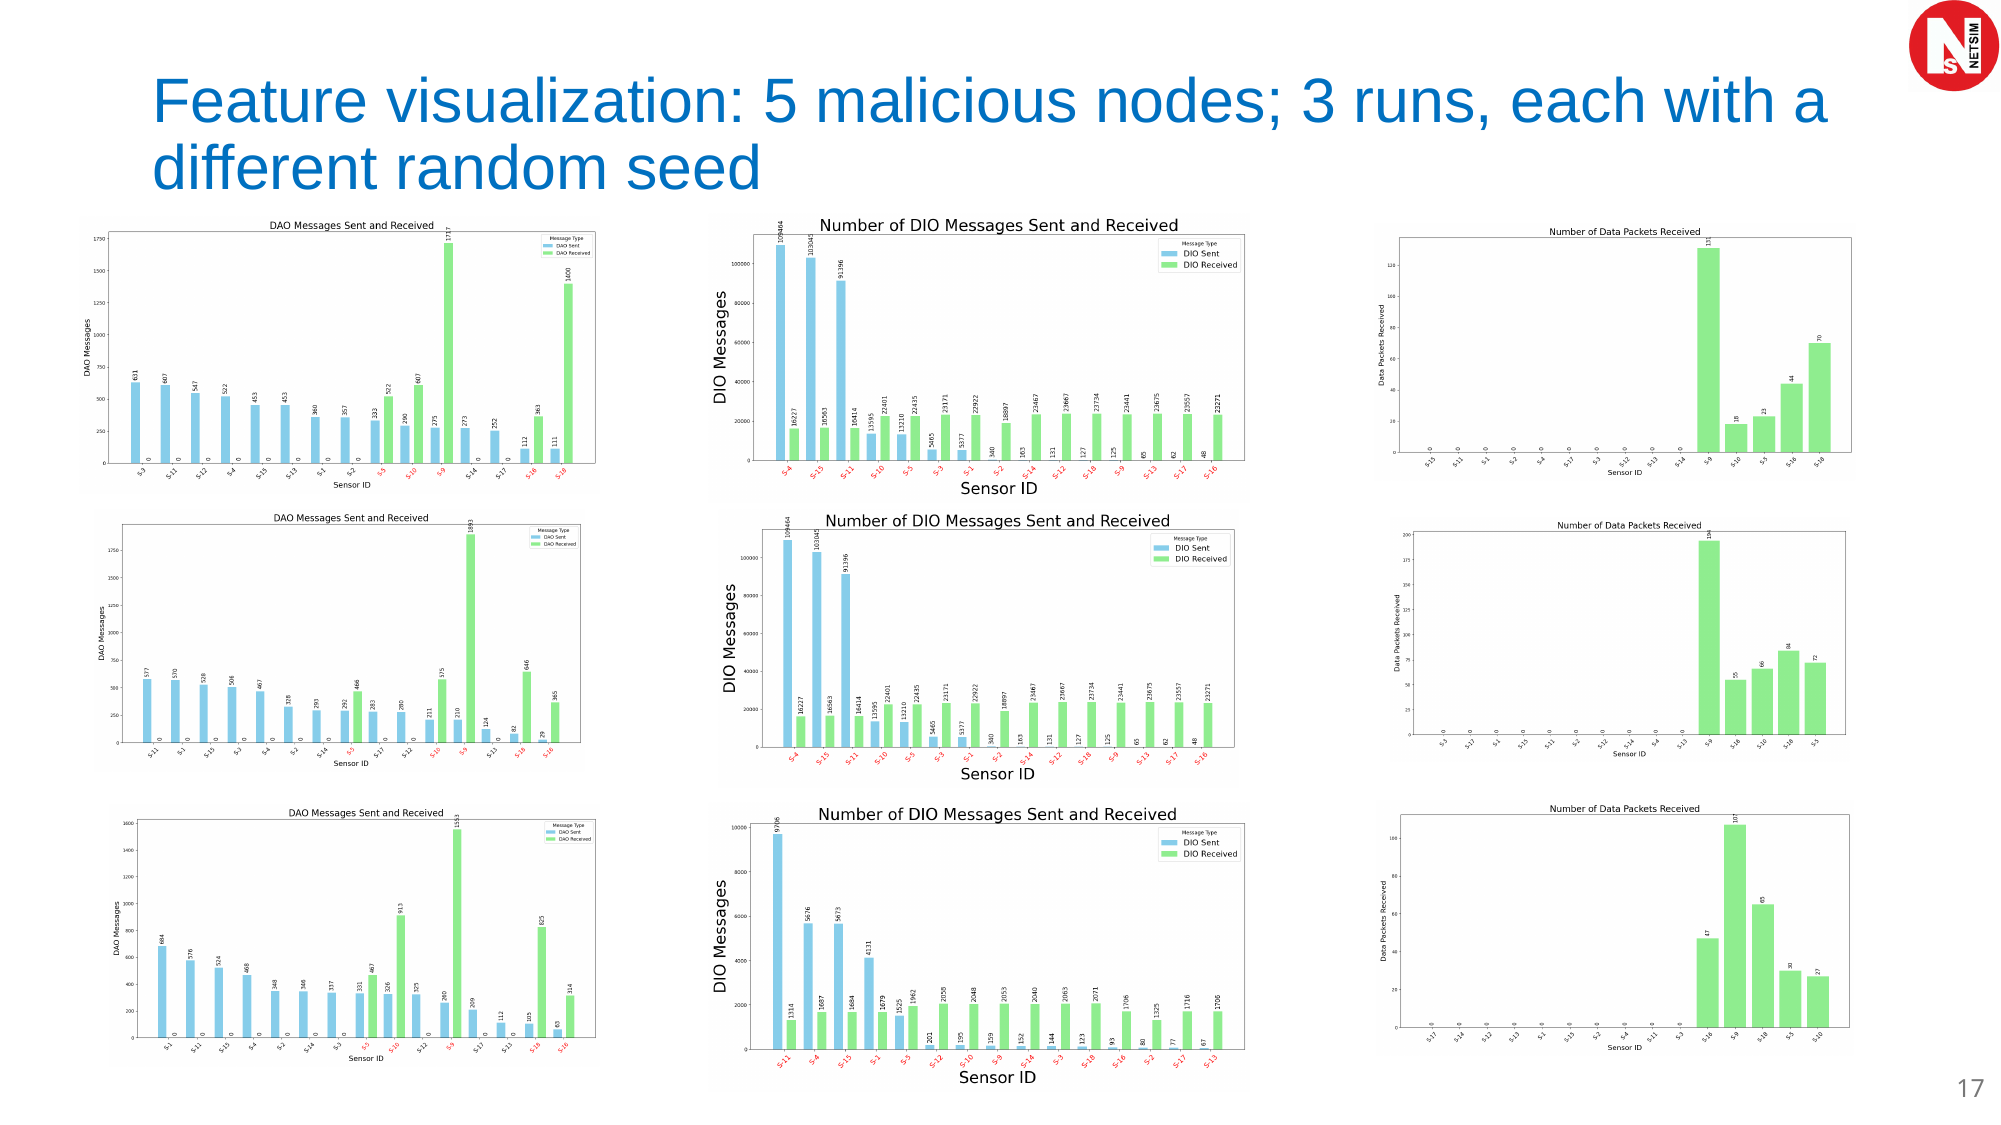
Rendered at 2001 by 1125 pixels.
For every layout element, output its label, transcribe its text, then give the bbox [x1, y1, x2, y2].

picture [78, 215, 601, 495]
picture [1373, 223, 1857, 482]
picture [1375, 800, 1855, 1057]
picture [707, 213, 1251, 504]
picture [93, 509, 586, 772]
title Feature visualization: 5 malicious nodes; 3 runs, each with a different random seed [137, 59, 1863, 212]
picture [1389, 516, 1851, 763]
slide_number 16 [1550, 1059, 2000, 1120]
picture [1908, 0, 2000, 92]
picture [718, 509, 1240, 788]
picture [707, 801, 1251, 1092]
picture [108, 804, 601, 1067]
